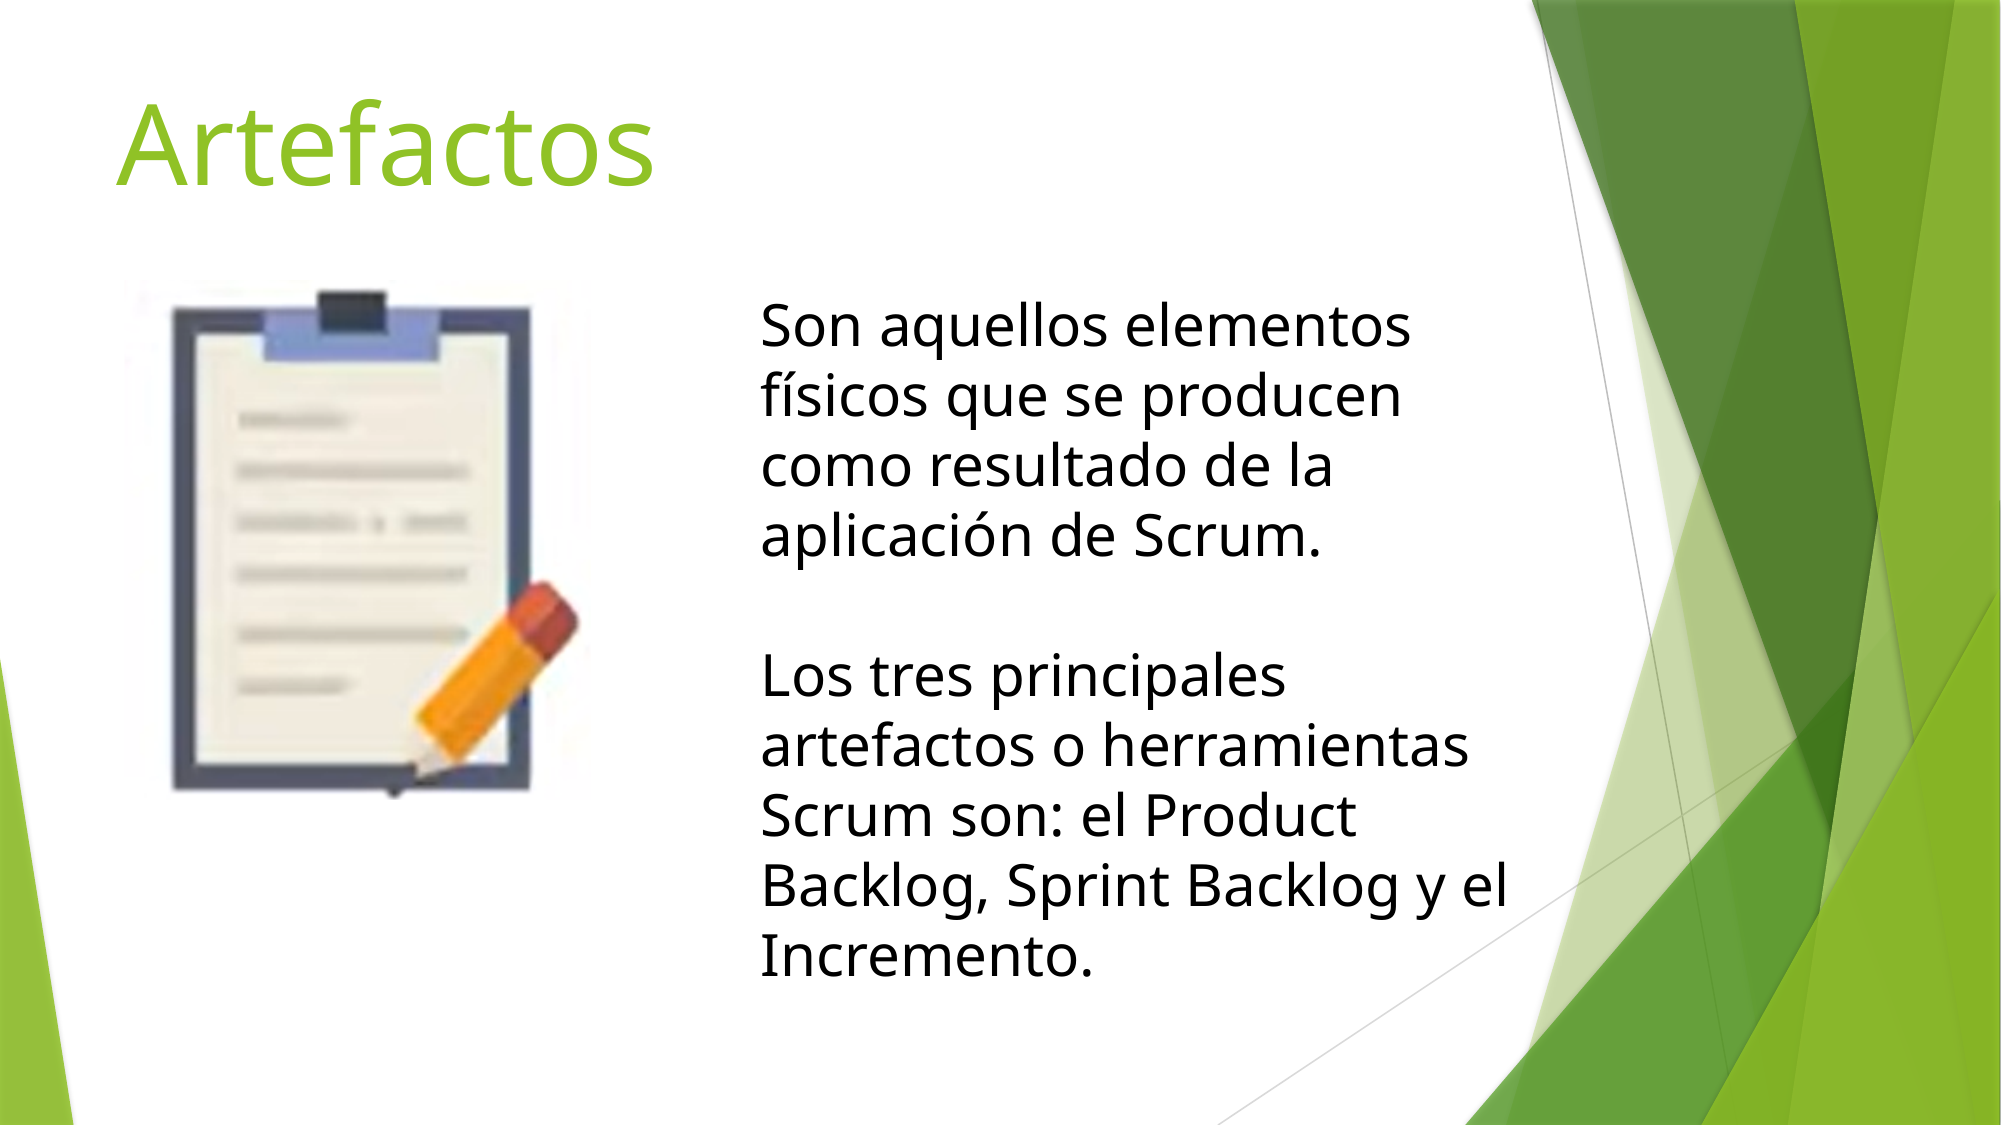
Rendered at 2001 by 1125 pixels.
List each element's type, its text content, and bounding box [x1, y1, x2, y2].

title Artefactos [101, 65, 1512, 283]
picture [124, 280, 592, 801]
text_box Son aquellos elementos físicos que se producen como resultado de la aplicación de Scrum. Los tres principales artefactos o herramientas Scrum son: el Product Backlog, Sprint Backlog y el Incremento. [745, 280, 1556, 996]
